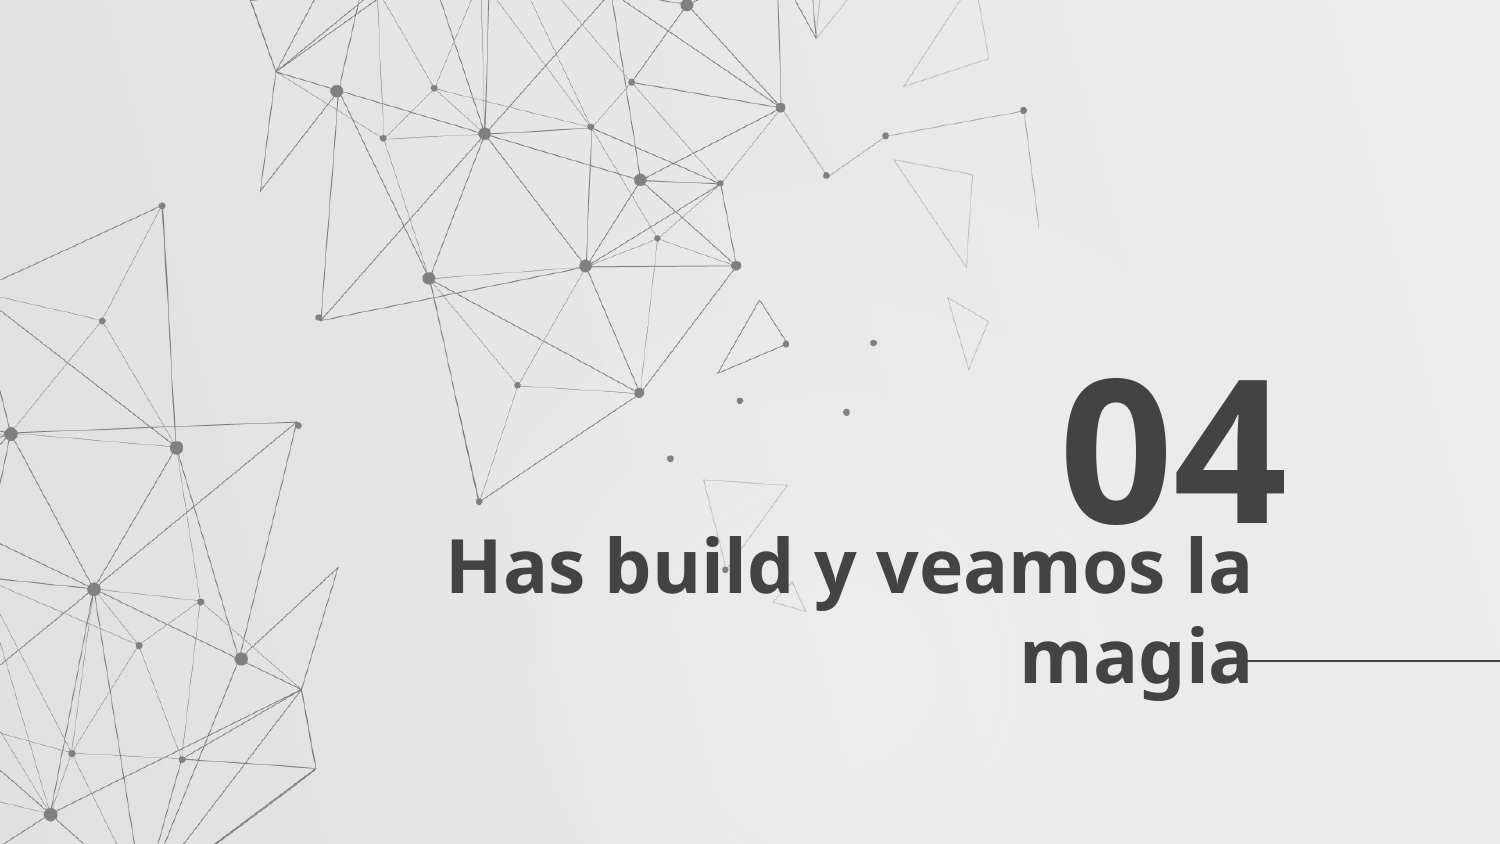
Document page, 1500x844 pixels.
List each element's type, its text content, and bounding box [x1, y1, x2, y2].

title Has build y veamos la magia [417, 496, 1270, 812]
picture [0, 0, 1500, 844]
title 04 [814, 381, 1304, 505]
